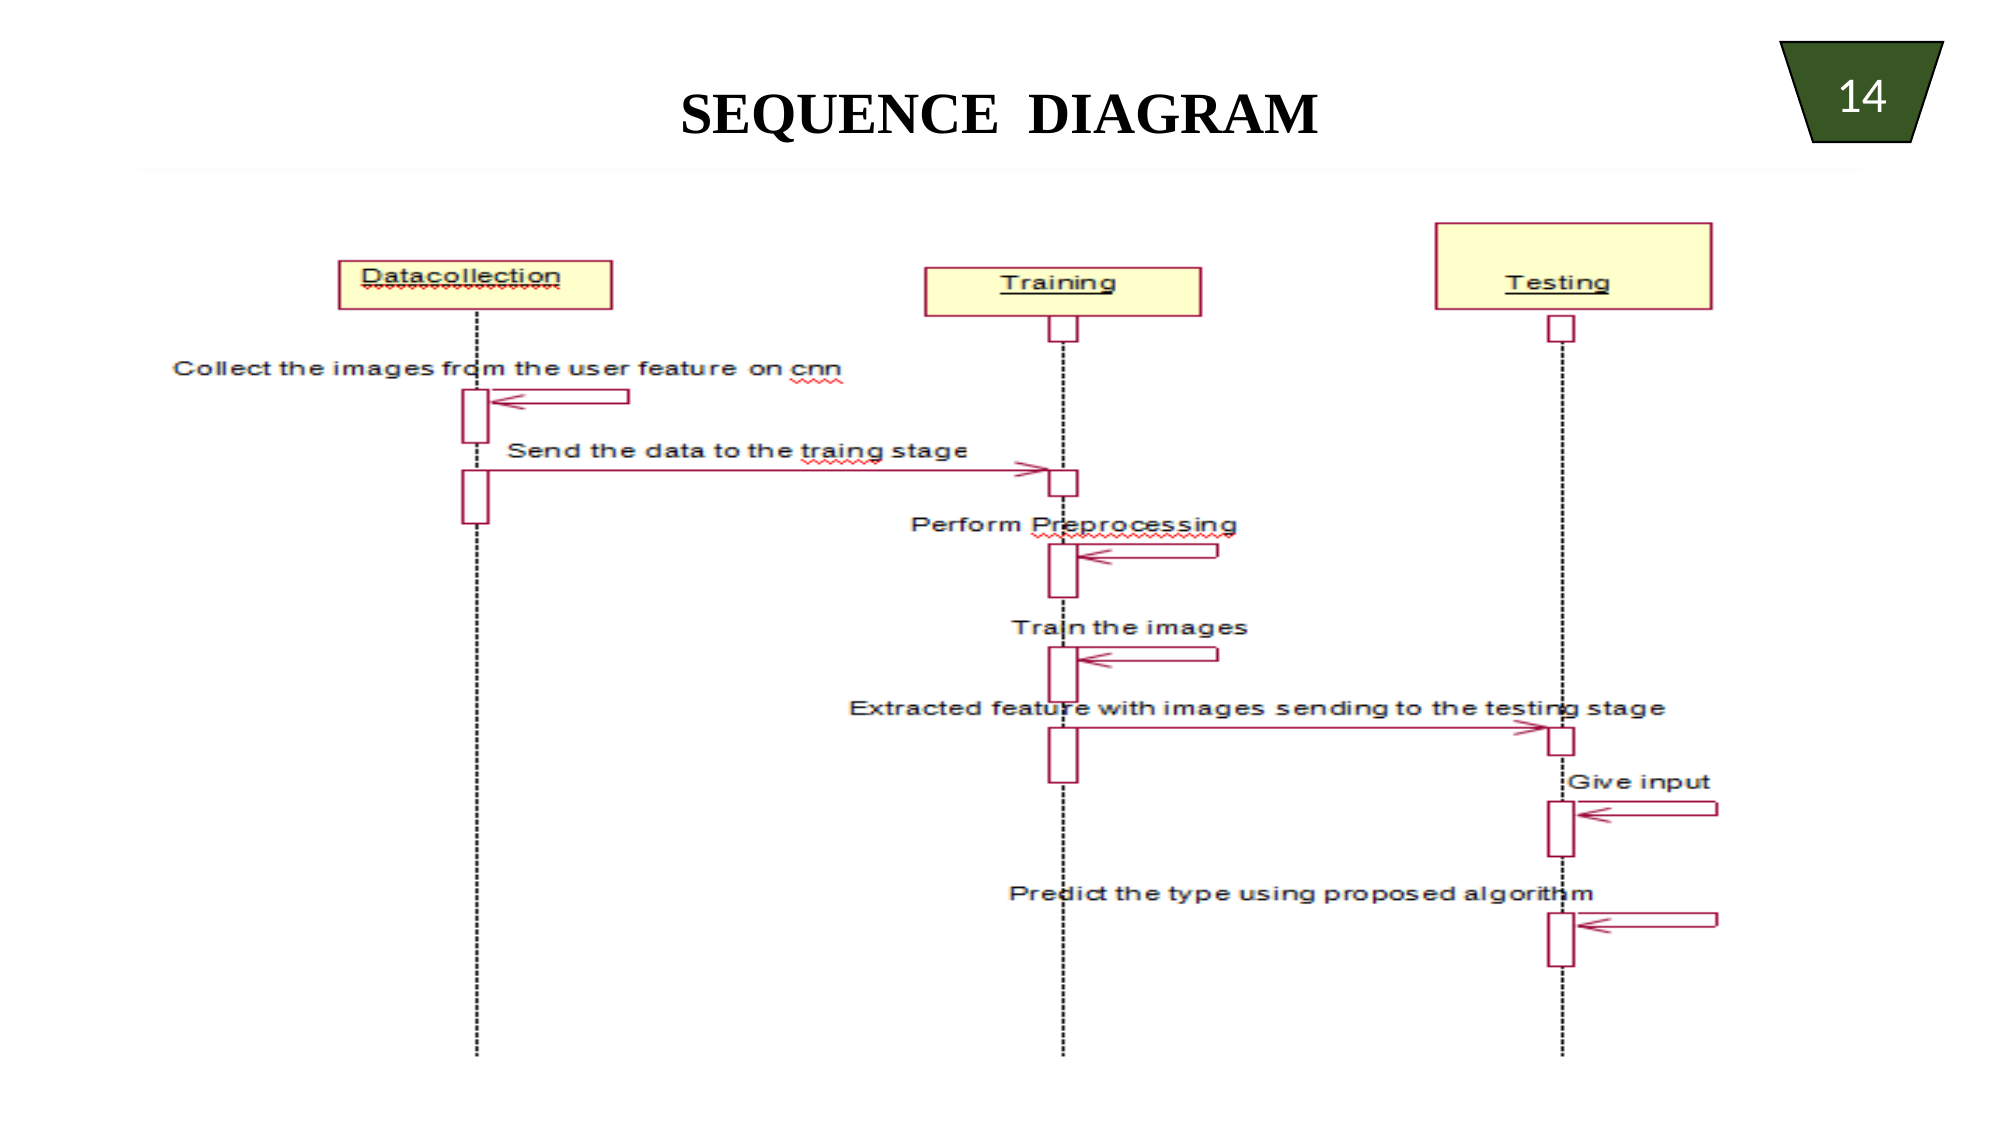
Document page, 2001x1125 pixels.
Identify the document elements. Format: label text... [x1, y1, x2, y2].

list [137, 168, 1863, 1076]
text_box 14 [1779, 40, 1945, 144]
title SEQUENCE DIAGRAM [137, 59, 1863, 168]
